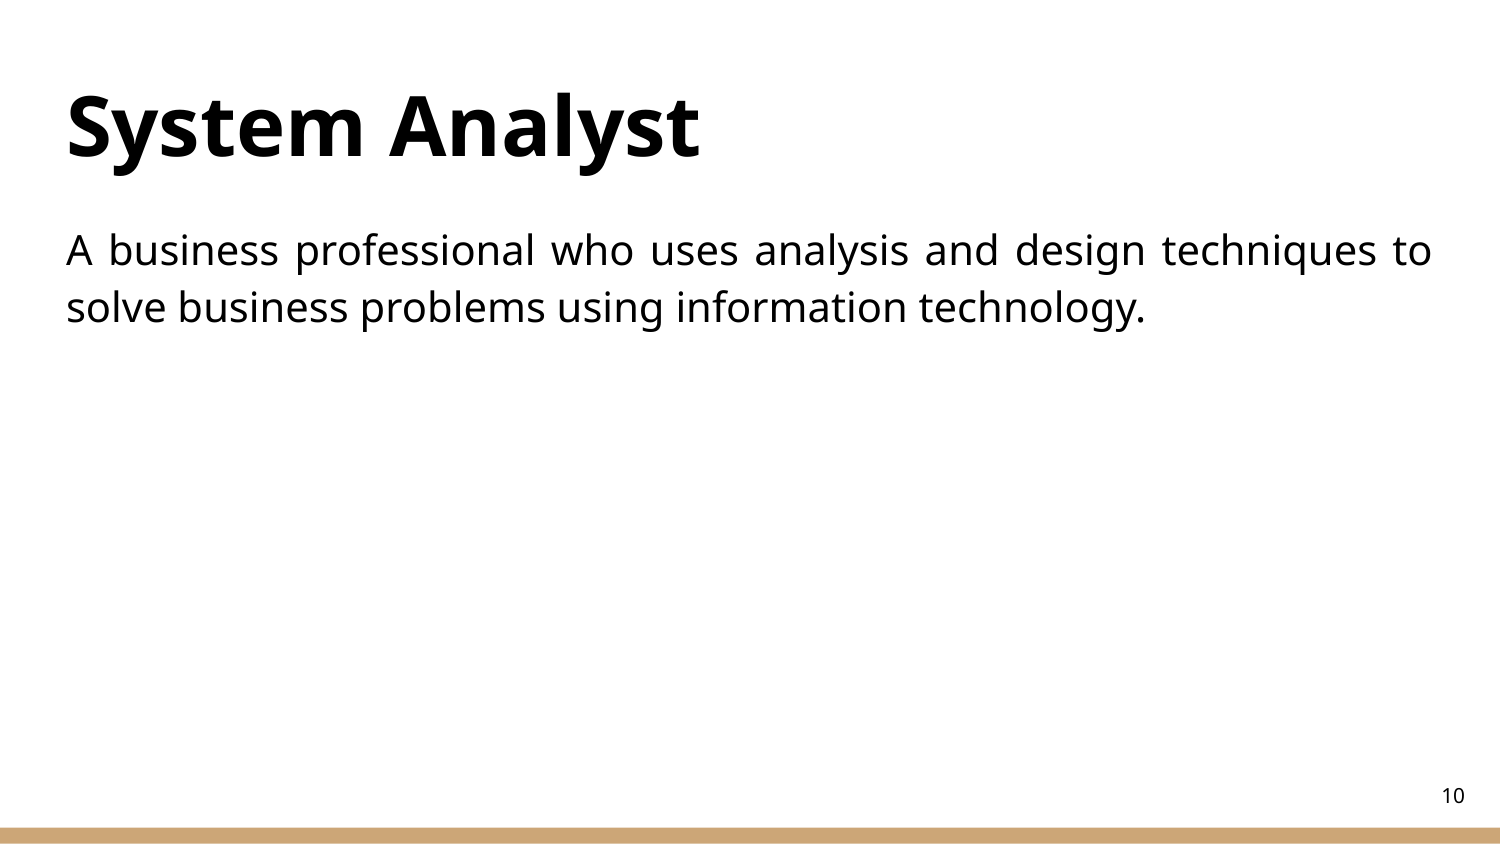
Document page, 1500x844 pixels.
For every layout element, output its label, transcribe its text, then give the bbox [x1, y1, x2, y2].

slide_number ‹#› [1389, 764, 1480, 830]
list A business professional who uses analysis and design techniques to solve business problems using information technology. [51, 200, 1449, 752]
title System Analyst [51, 51, 1449, 189]
